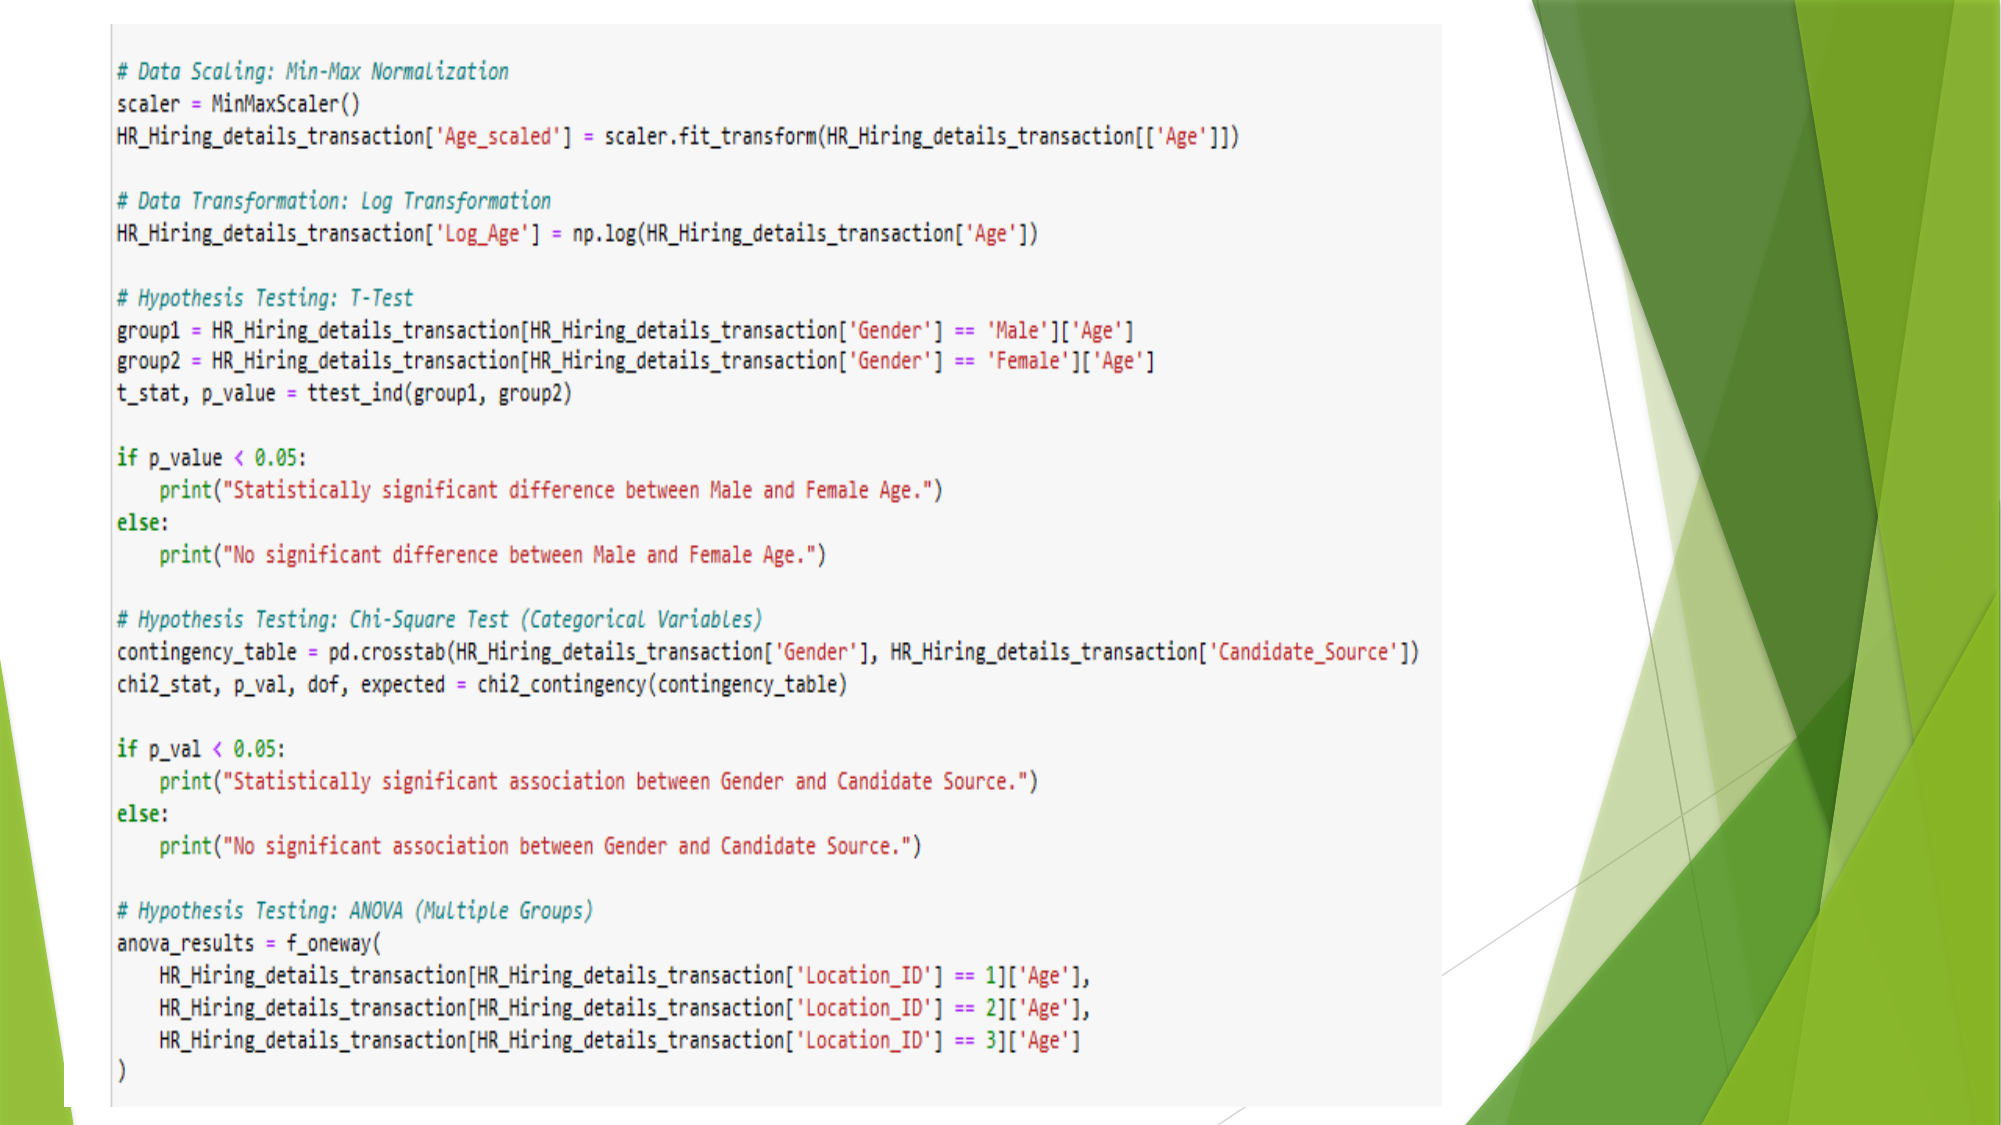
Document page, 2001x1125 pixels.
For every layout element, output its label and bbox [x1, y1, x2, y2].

picture [64, 23, 1442, 1108]
